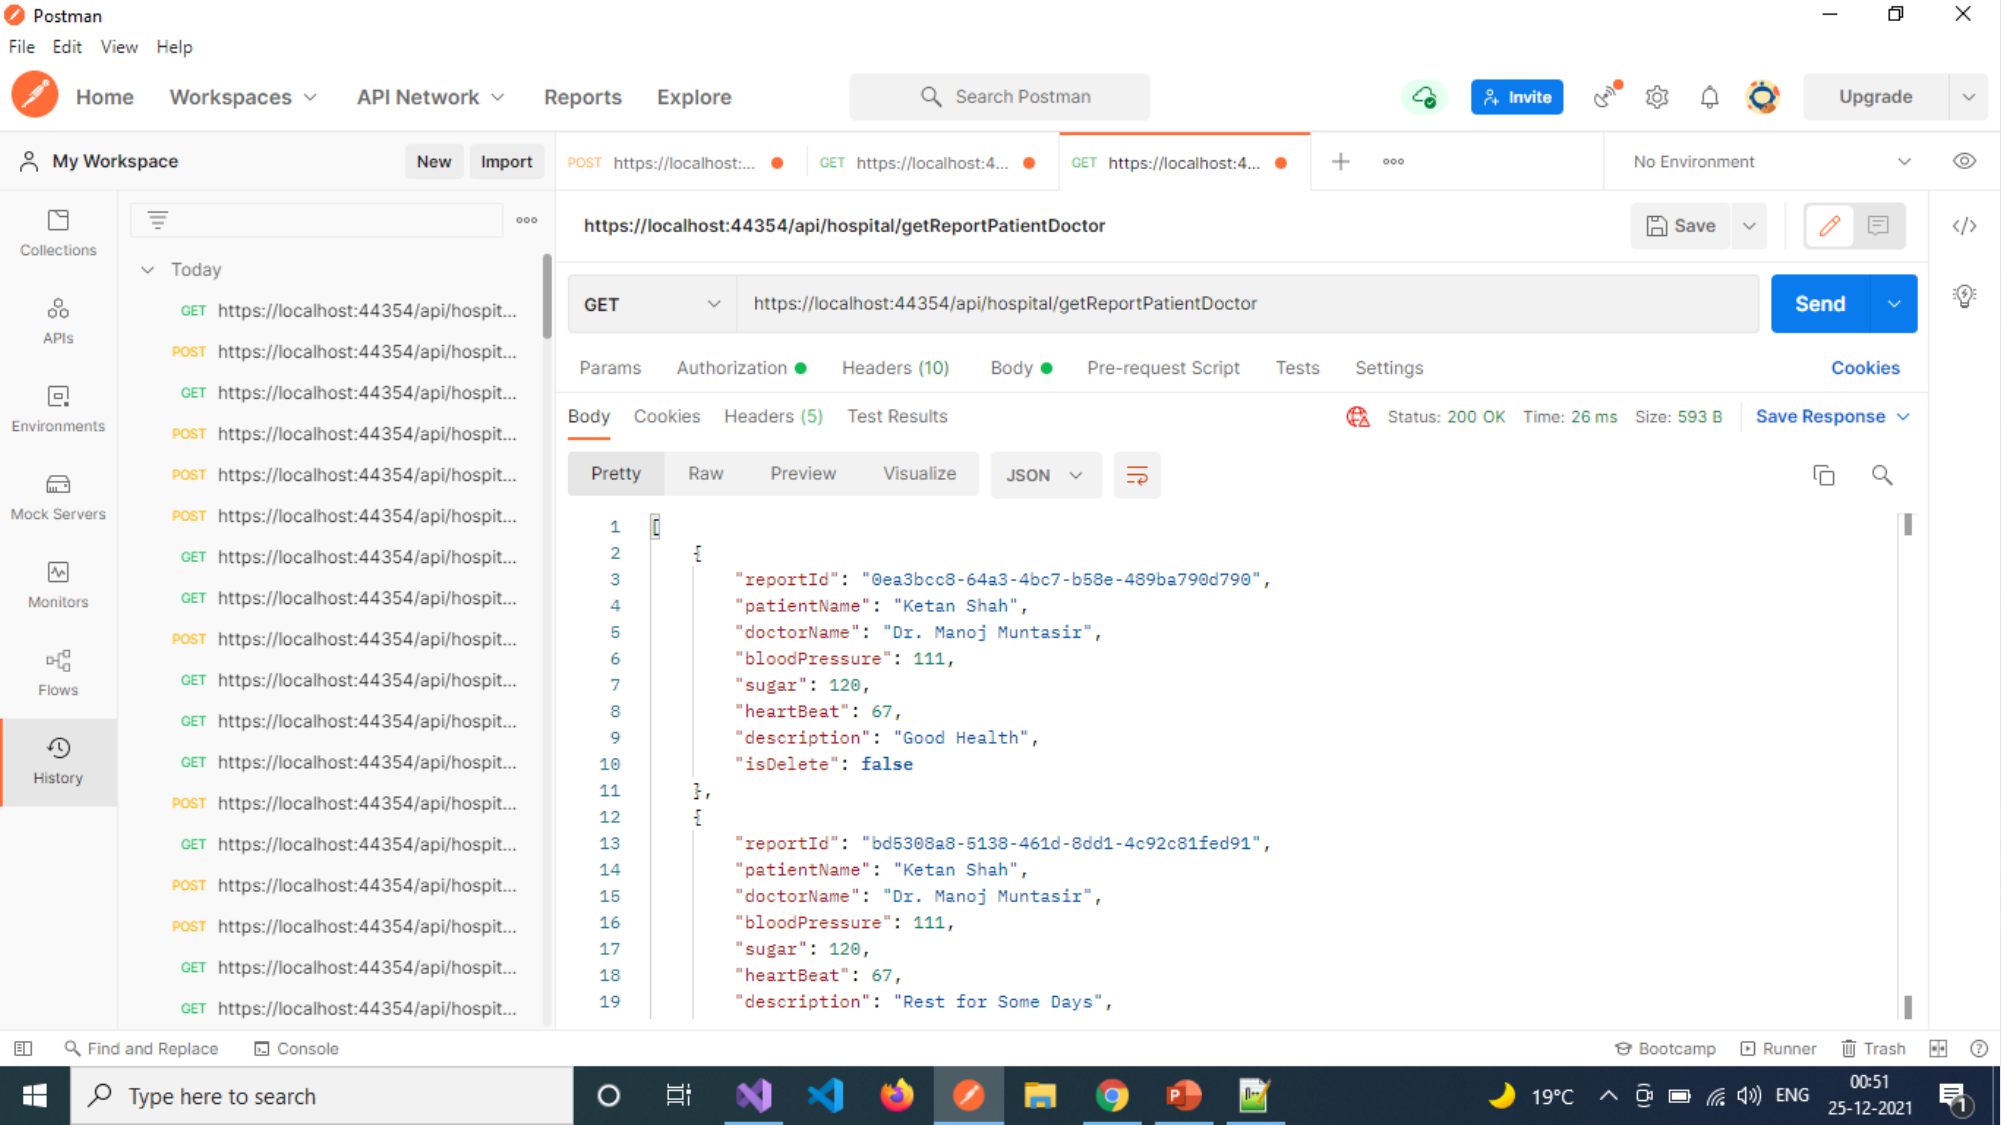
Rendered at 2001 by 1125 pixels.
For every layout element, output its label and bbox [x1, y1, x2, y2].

list [0, 0, 2000, 1125]
